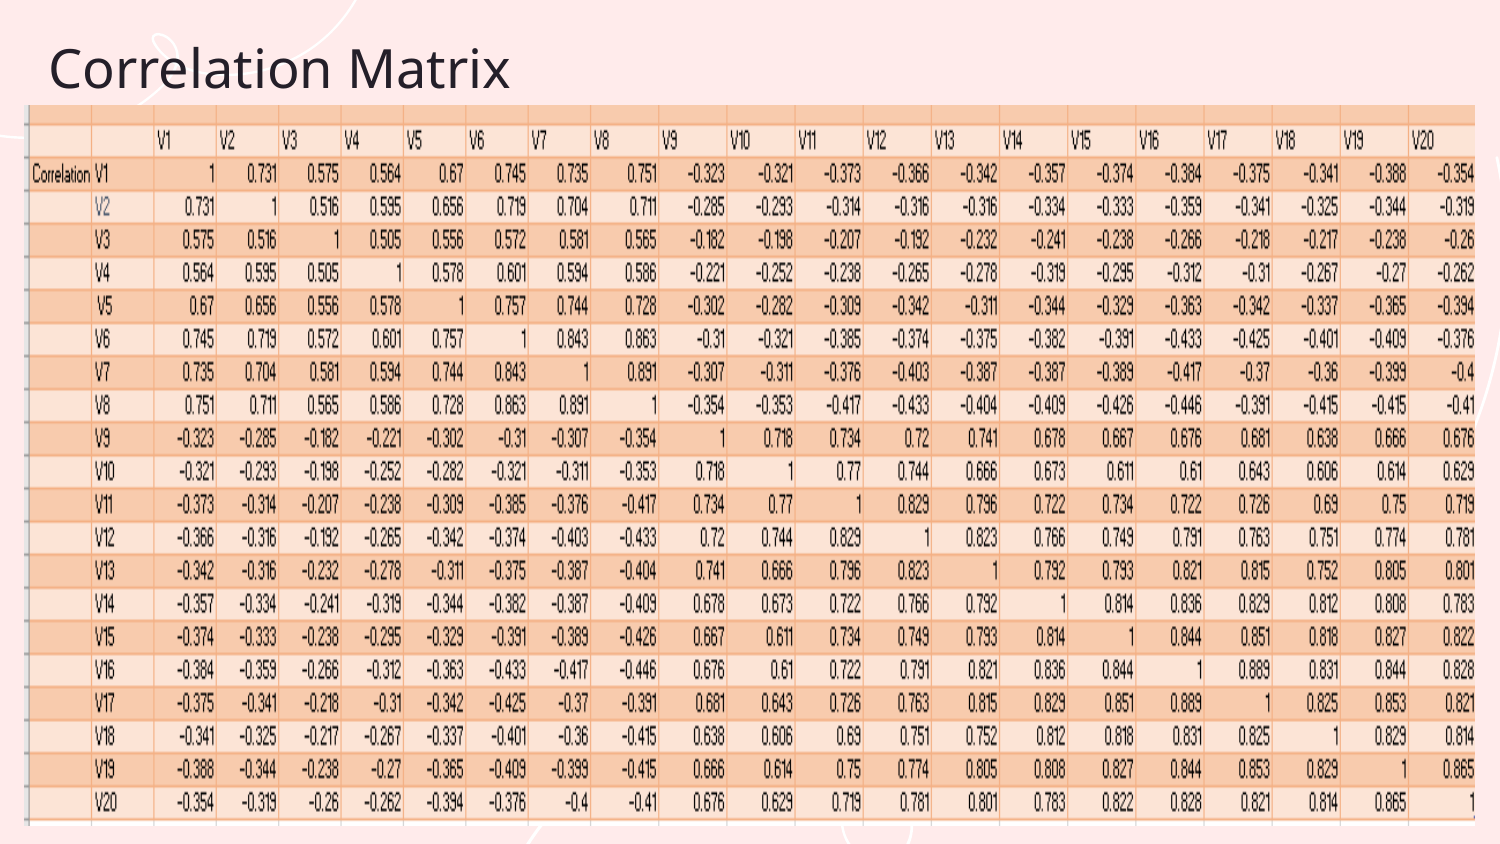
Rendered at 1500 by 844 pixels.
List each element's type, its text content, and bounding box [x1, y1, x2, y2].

picture [24, 105, 1476, 826]
title Correlation Matrix [33, 19, 950, 104]
